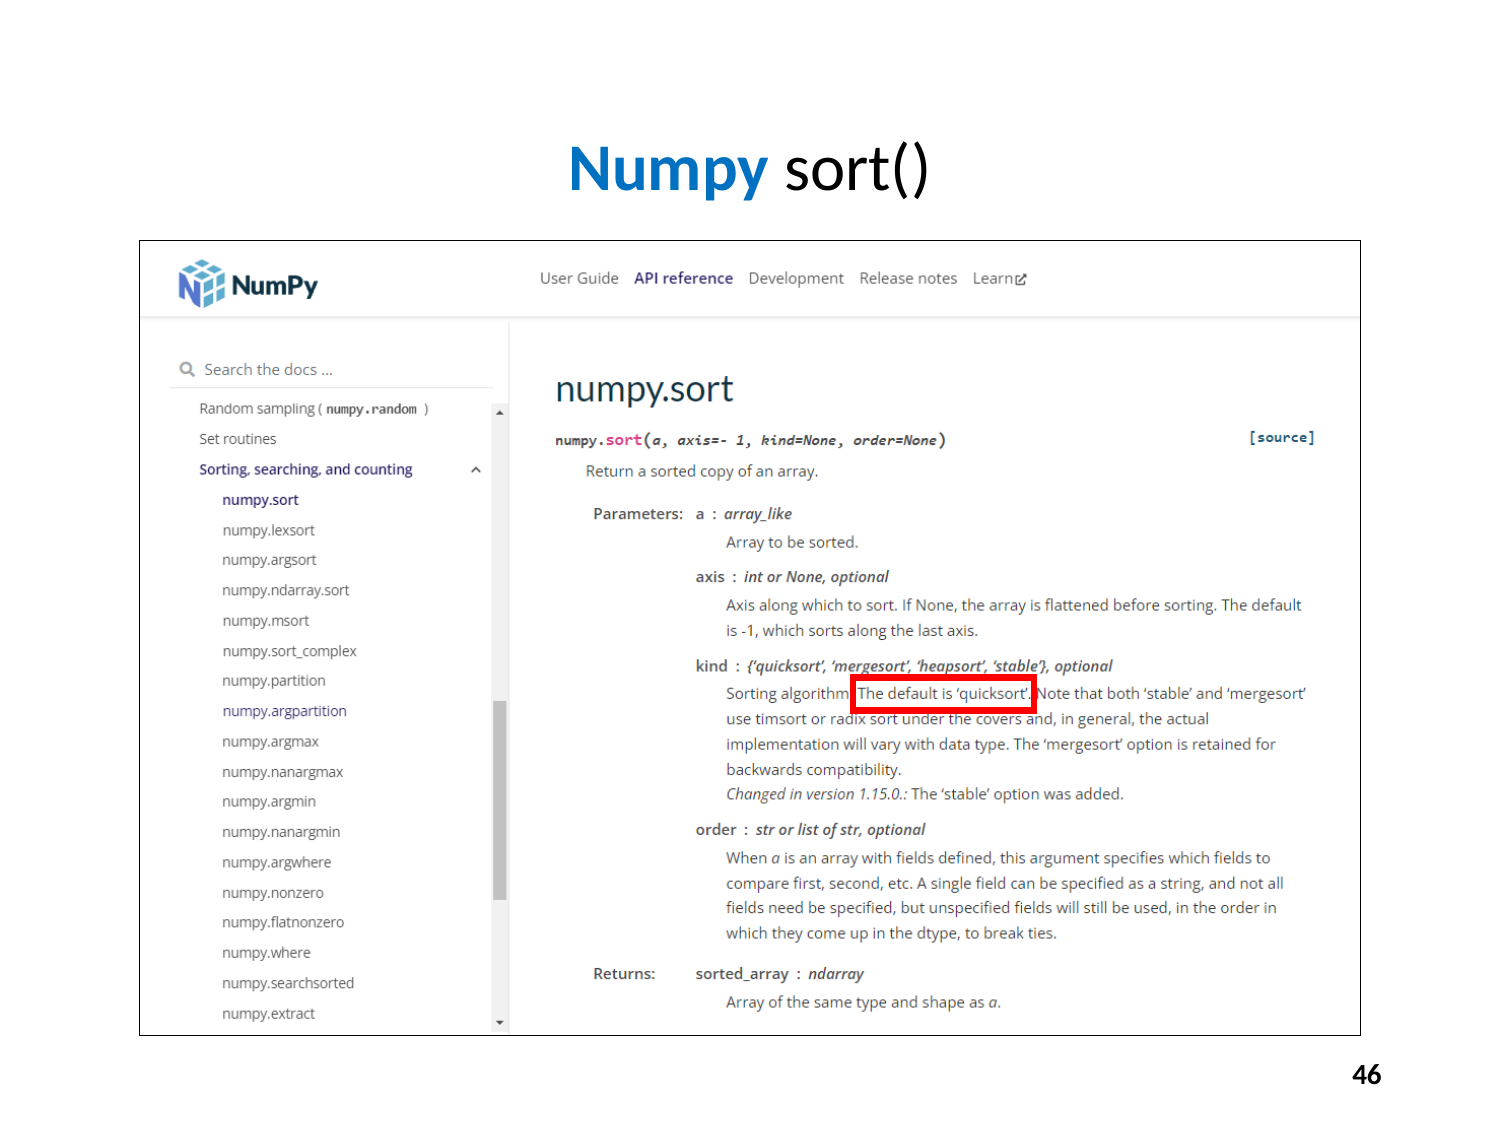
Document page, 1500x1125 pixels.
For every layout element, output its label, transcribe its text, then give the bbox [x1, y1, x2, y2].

picture [139, 240, 1361, 1036]
title Numpy sort() [103, 59, 1397, 278]
slide_number 46 [1059, 1042, 1397, 1103]
